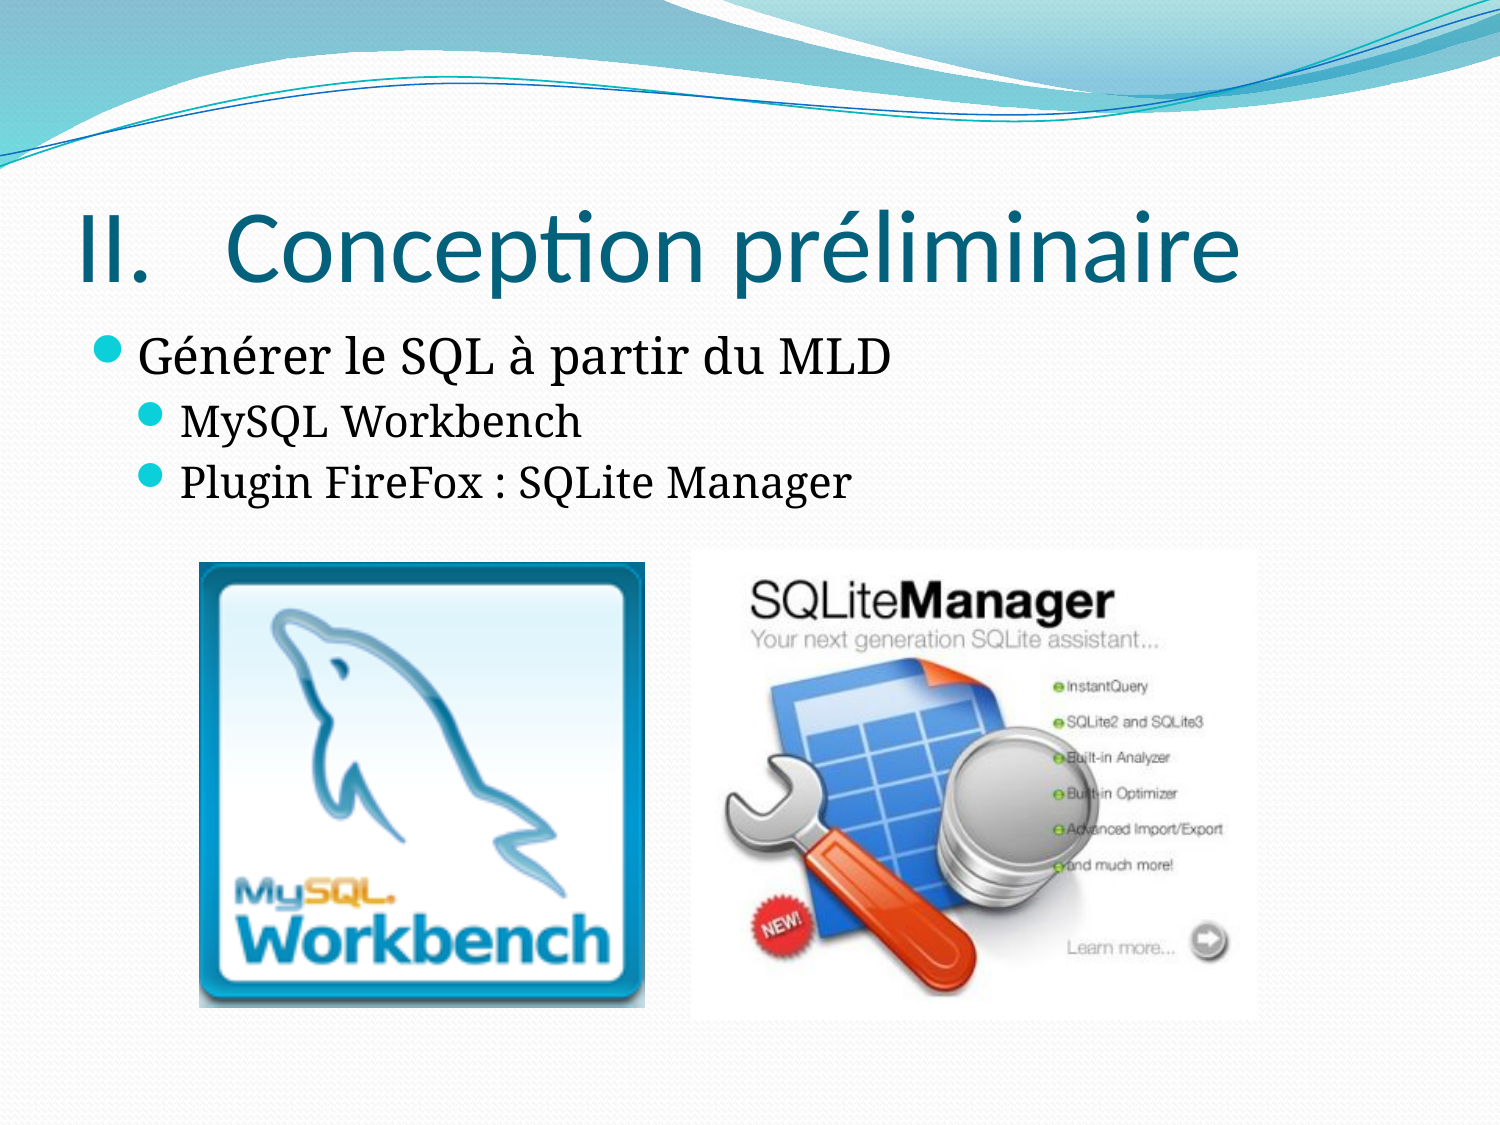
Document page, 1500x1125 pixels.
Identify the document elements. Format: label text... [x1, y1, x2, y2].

list Générer le SQL à partir du MLD MySQL Workbench Plugin FireFox : SQLite Manager [75, 317, 1425, 1038]
title II. Conception préliminaire [75, 115, 1425, 303]
picture [217, 583, 626, 983]
picture [691, 550, 1258, 1020]
text_box [684, 551, 1264, 1032]
text_box [192, 564, 651, 1022]
picture [198, 786, 645, 1009]
